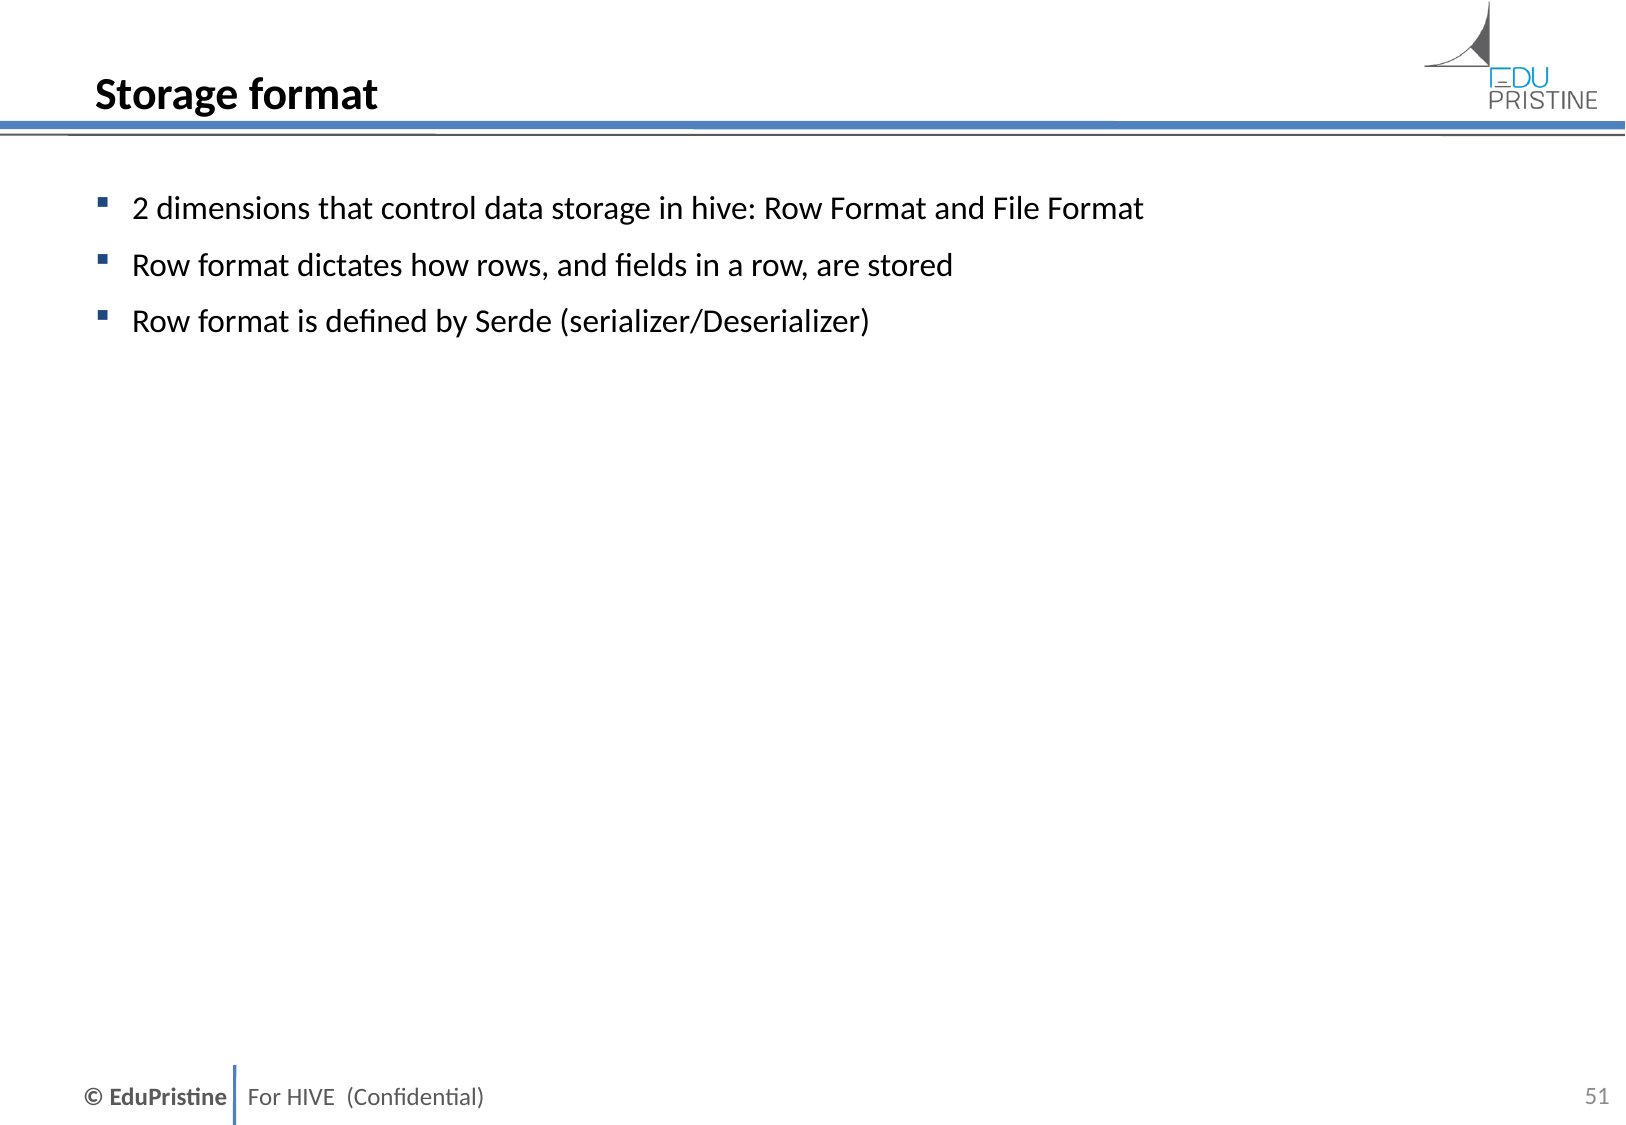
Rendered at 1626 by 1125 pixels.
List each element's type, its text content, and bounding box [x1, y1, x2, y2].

title Storage format [87, 10, 1416, 126]
slide_number 50 [1543, 1065, 1625, 1125]
list 2 dimensions that control data storage in hive: Row Format and File Format Row format dictates how rows, and fields in a row, are stored Row format is defined by Serde (serializer/Deserializer) [87, 179, 1550, 1007]
picture [1424, 1, 1597, 109]
